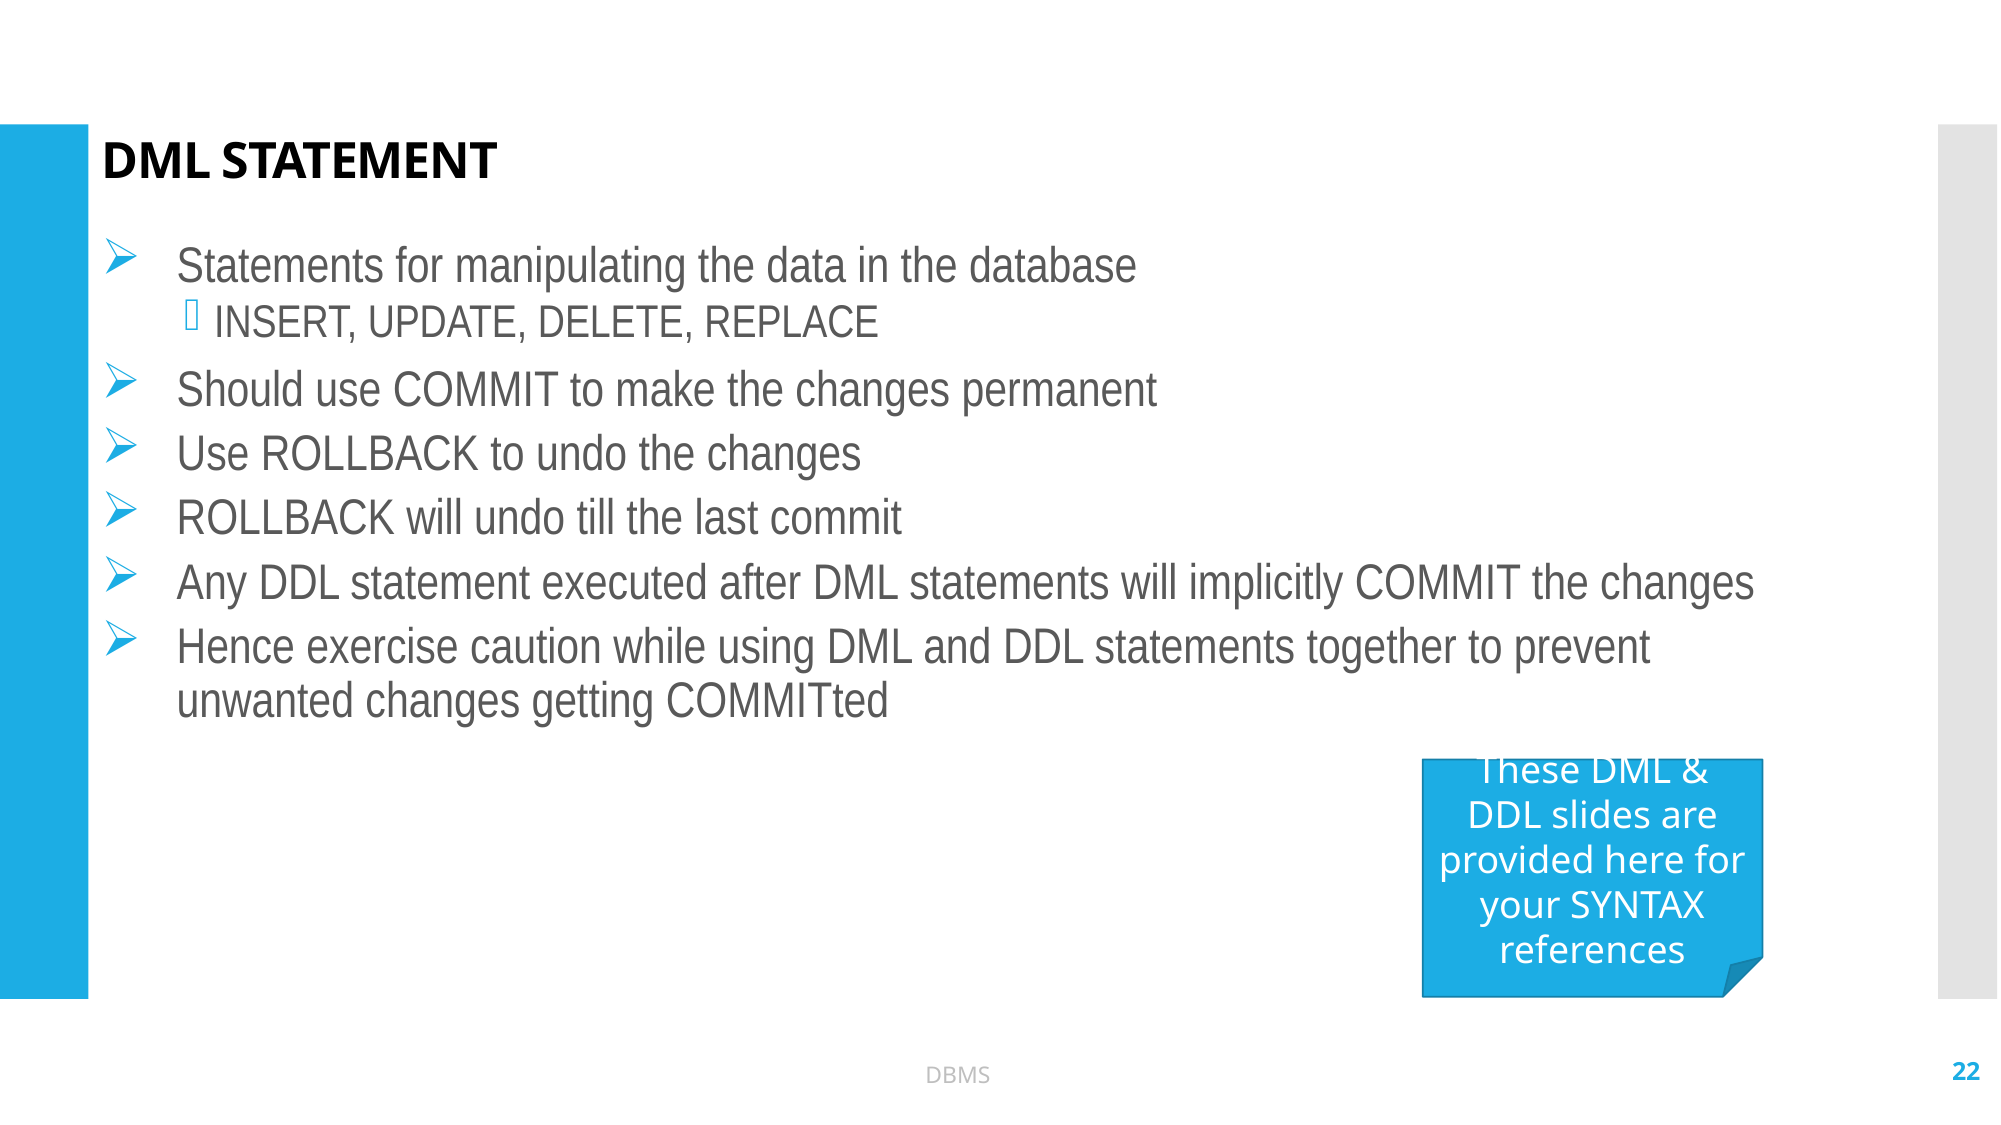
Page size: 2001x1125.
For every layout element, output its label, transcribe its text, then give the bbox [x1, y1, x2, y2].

list Statements for manipulating the data in the database INSERT, UPDATE, DELETE, REPLACE Should use COMMIT to make the changes permanent Use ROLLBACK to undo the changes ROLLBACK will undo till the last commit Any DDL statement executed after DML statements will implicitly COMMIT the changes Hence exercise caution while using DML and DDL statements together to prevent unwanted changes getting COMMITted [86, 231, 1830, 1036]
footer DBMS [473, 1046, 1443, 1107]
text_box These DML & DDL slides are provided here for your SYNTAX references [1421, 758, 1764, 998]
slide_number 22 [1744, 1042, 1996, 1103]
title DML STATEMENT [86, 128, 1653, 189]
